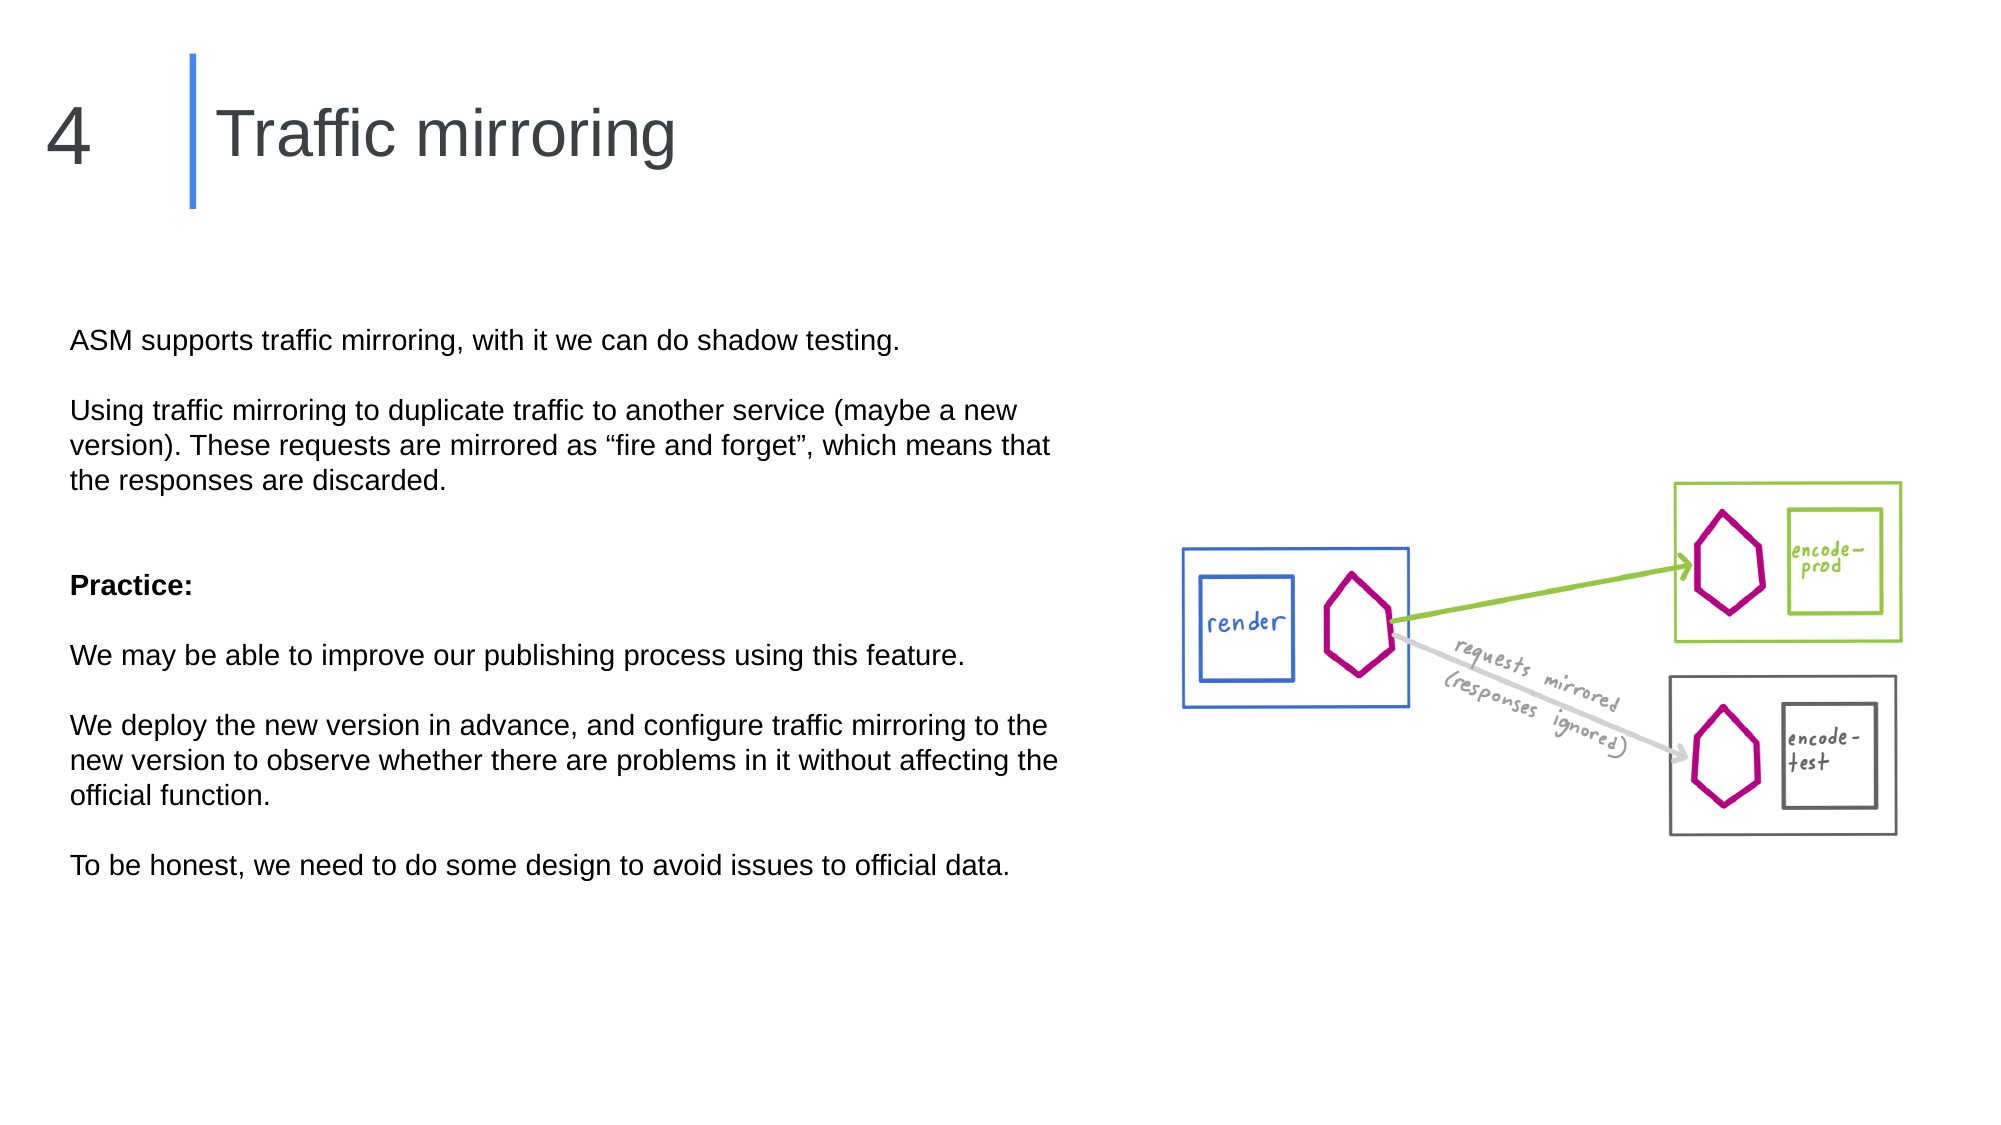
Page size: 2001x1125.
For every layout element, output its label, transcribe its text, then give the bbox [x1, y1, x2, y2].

text_box [189, 53, 197, 209]
text_box Traffic mirroring [215, 98, 1574, 211]
picture [1141, 444, 1966, 867]
text_box ASM supports traffic mirroring, with it we can do shadow testing. Using traffic mirroring to duplicate traffic to another service (maybe a new version). These requests are mirrored as “fire and forget”, which means that the responses are discarded. Practice: We may be able to improve our publishing process using this feature. We deploy the new version in advance, and configure traffic mirroring to the new version to observe whether there are problems in it without affecting the official function. To be honest, we need to do some design to avoid issues to official data. [54, 314, 1090, 917]
text_box 4 [36, 67, 190, 198]
